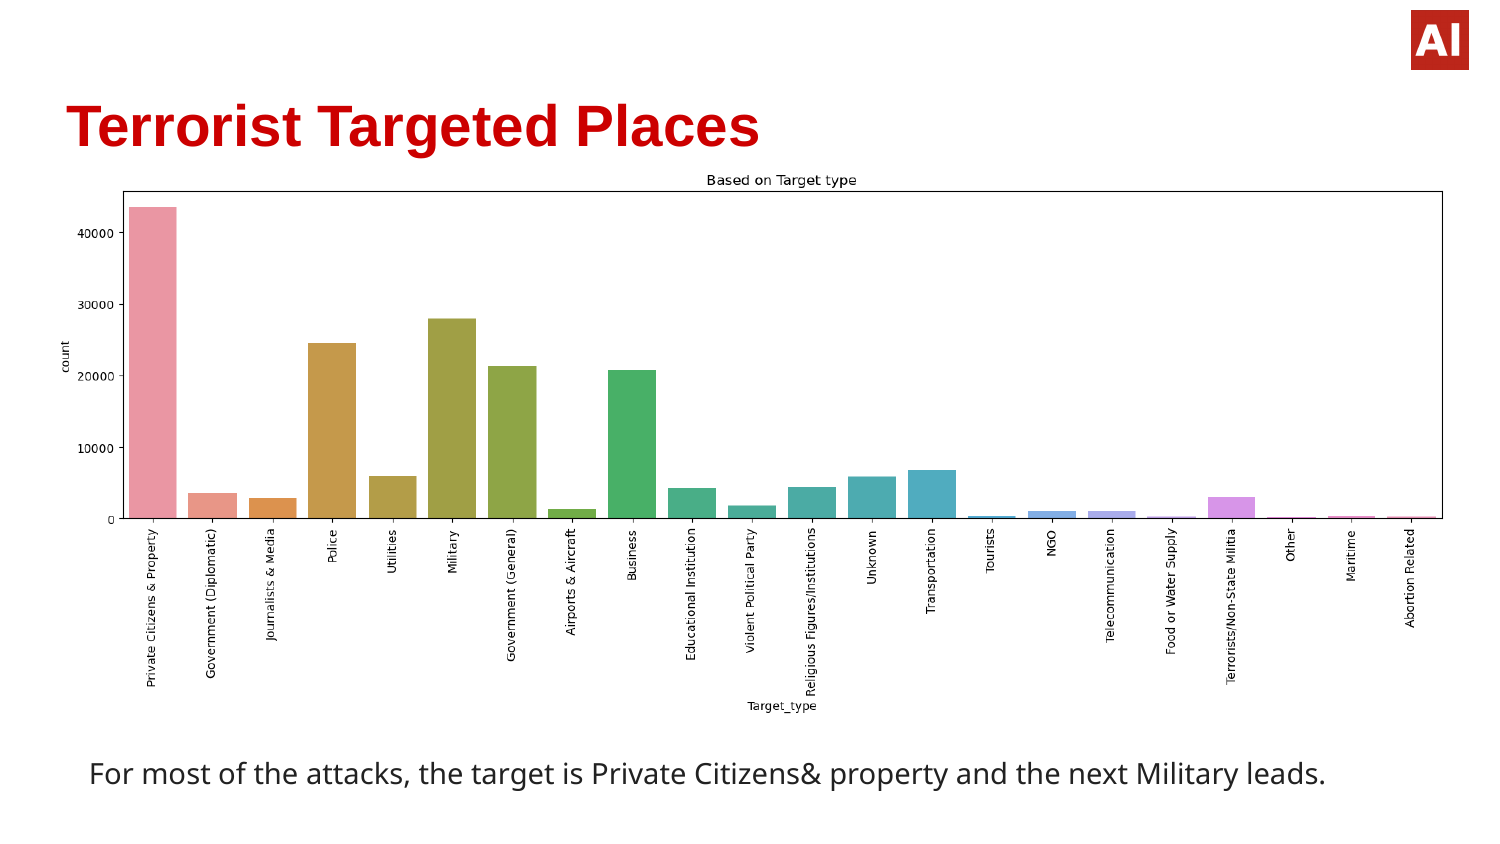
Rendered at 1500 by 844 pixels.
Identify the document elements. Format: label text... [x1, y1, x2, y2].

picture [1411, 10, 1469, 70]
picture [50, 166, 1450, 720]
list For most of the attacks, the target is Private Citizens& property and the next Military leads. [51, 735, 1449, 789]
title Terrorist Targeted Places [51, 72, 1449, 166]
